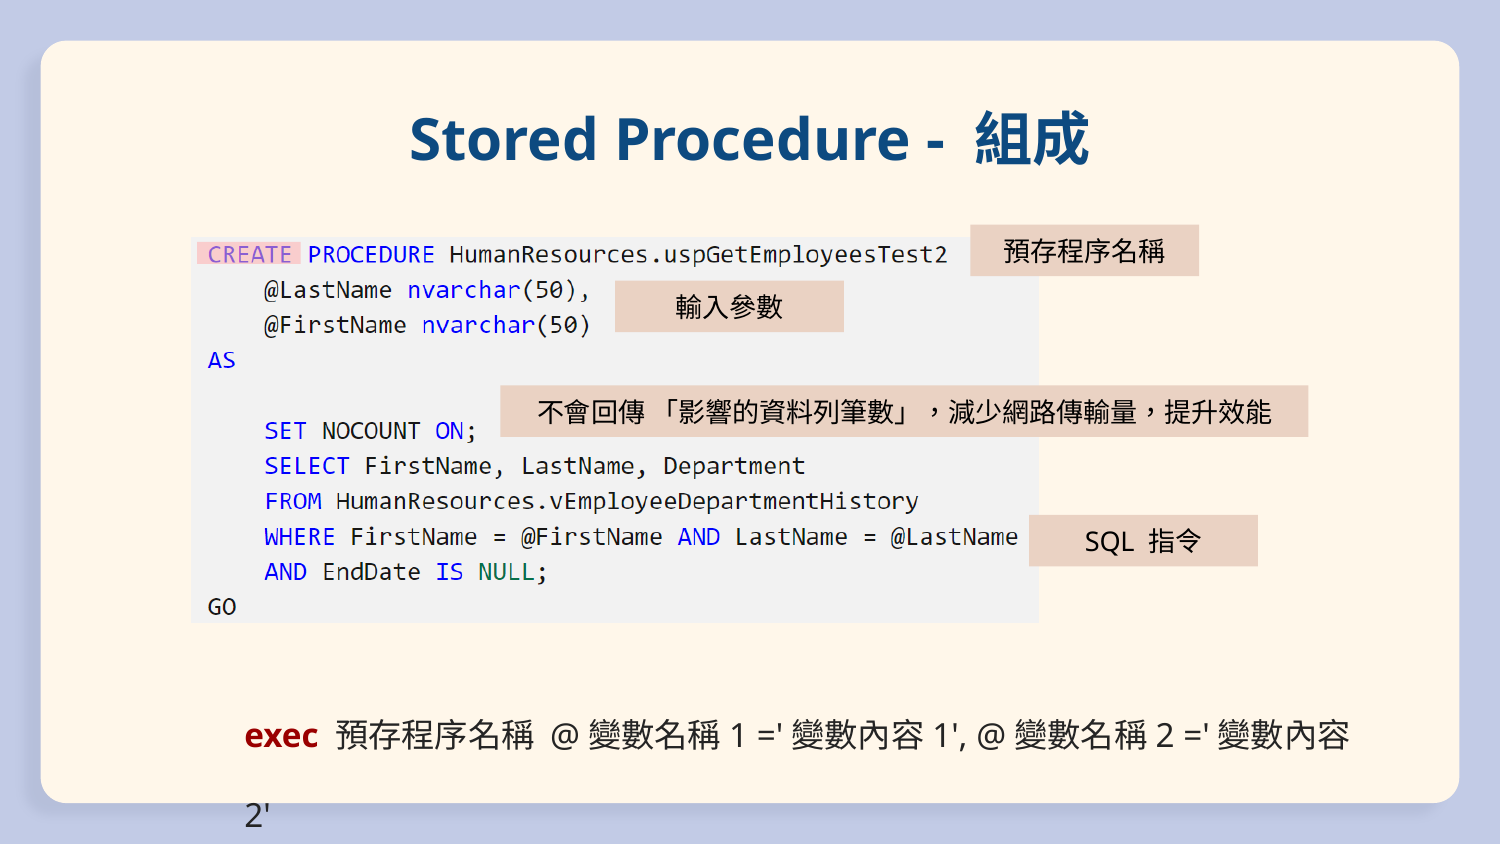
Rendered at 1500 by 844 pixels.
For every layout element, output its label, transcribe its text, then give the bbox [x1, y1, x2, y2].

text_box SQL 指令 [1044, 513, 1260, 568]
text_box 預存程序名稱 [968, 222, 1201, 278]
picture [191, 237, 1039, 623]
title Stored Procedure - 組成 [116, 78, 1383, 173]
subtitle exec 預存程序名稱 @變數名稱1 ='變數內容1', @變數名稱2 ='變數內容2' [223, 674, 1383, 769]
text_box 不會回傳 「影響的資料列筆數」，減少網路傳輸量，提升效能 [1044, 383, 1311, 439]
